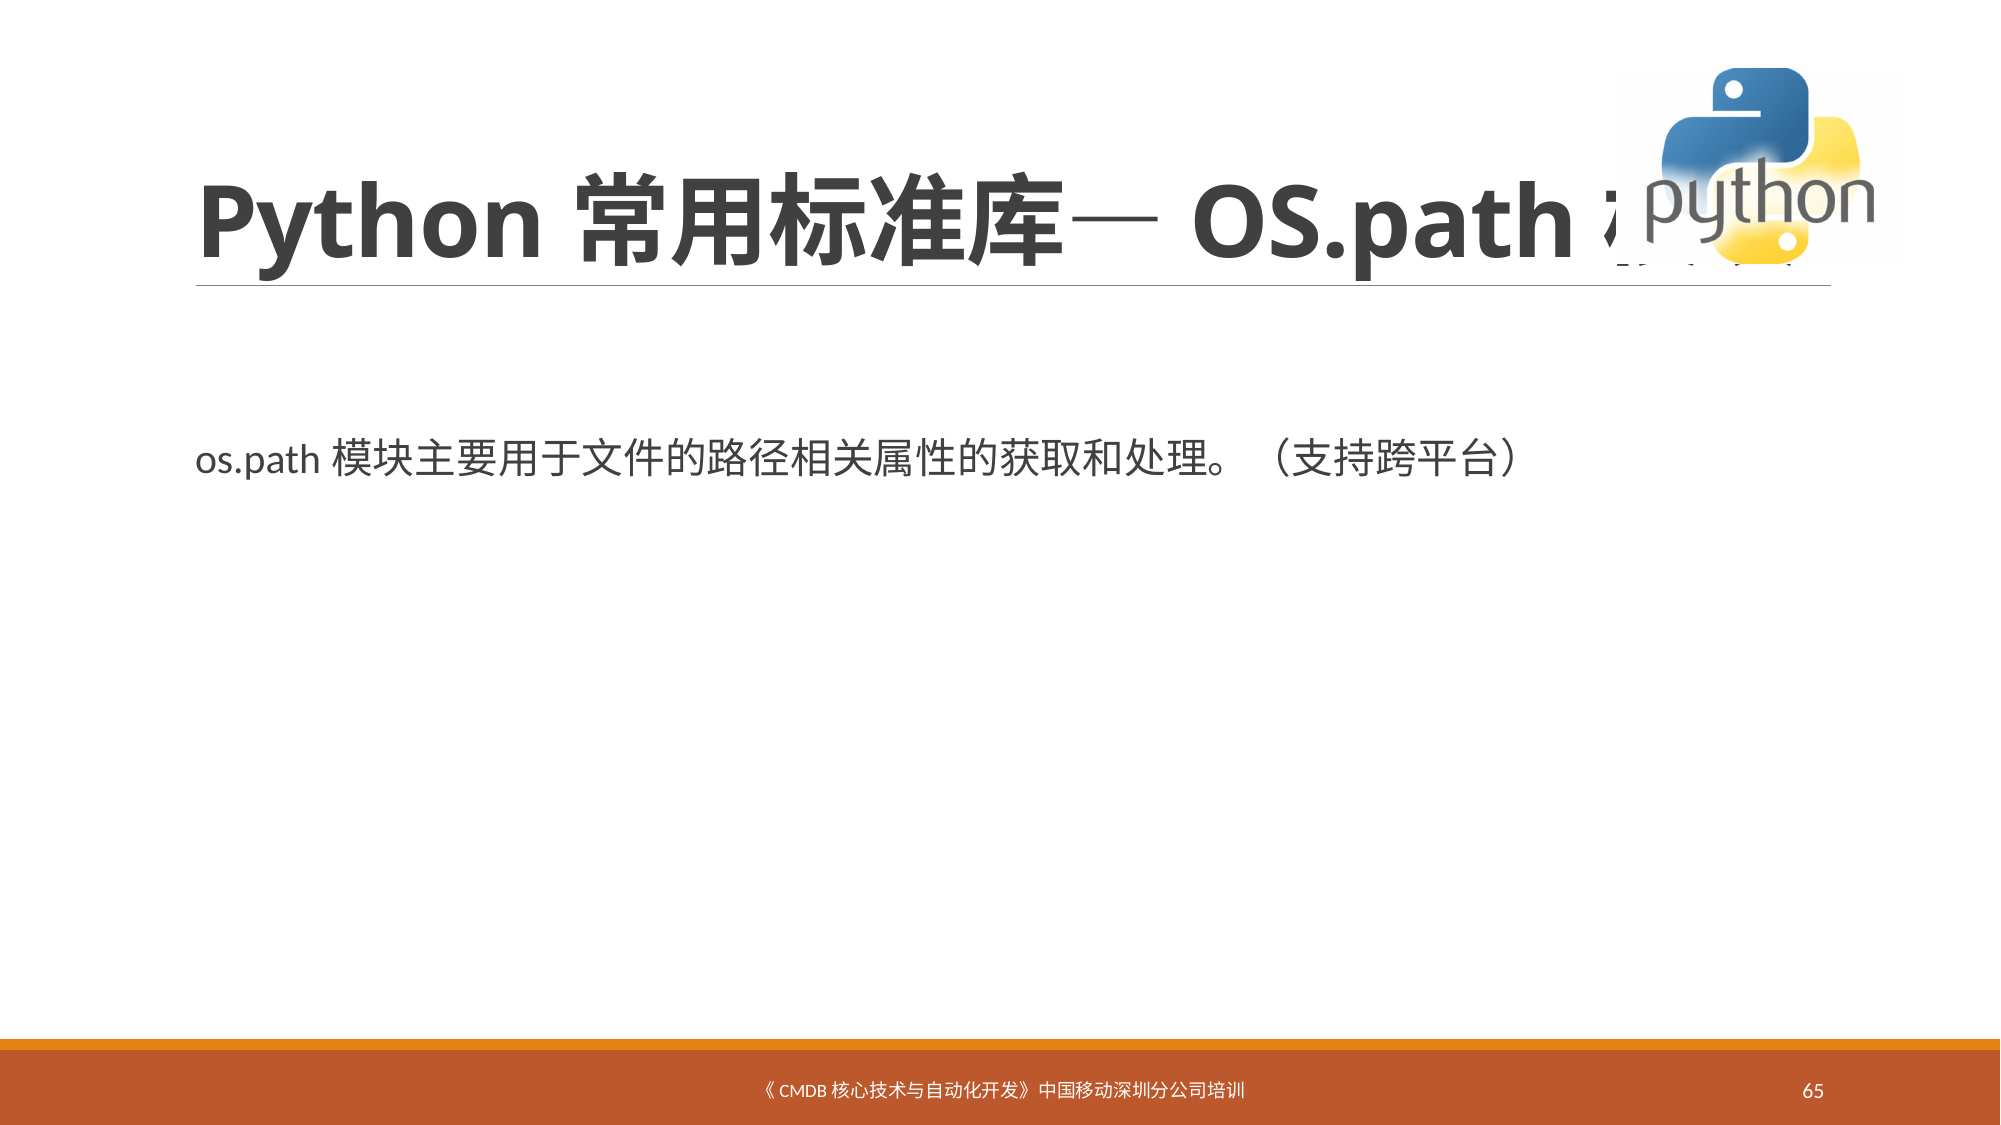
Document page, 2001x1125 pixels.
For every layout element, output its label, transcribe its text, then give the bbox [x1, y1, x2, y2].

list os.path模块主要用于文件的路径相关属性的获取和处理。（支持跨平台） [180, 430, 1830, 533]
footer 《CMDB核心技术与自动化开发》中国移动深圳分公司培训 [604, 1059, 1396, 1120]
title Python常用标准库—OS.path模块 [180, 47, 1830, 285]
slide_number 65 [1624, 1059, 1840, 1120]
picture [1616, 68, 1906, 264]
